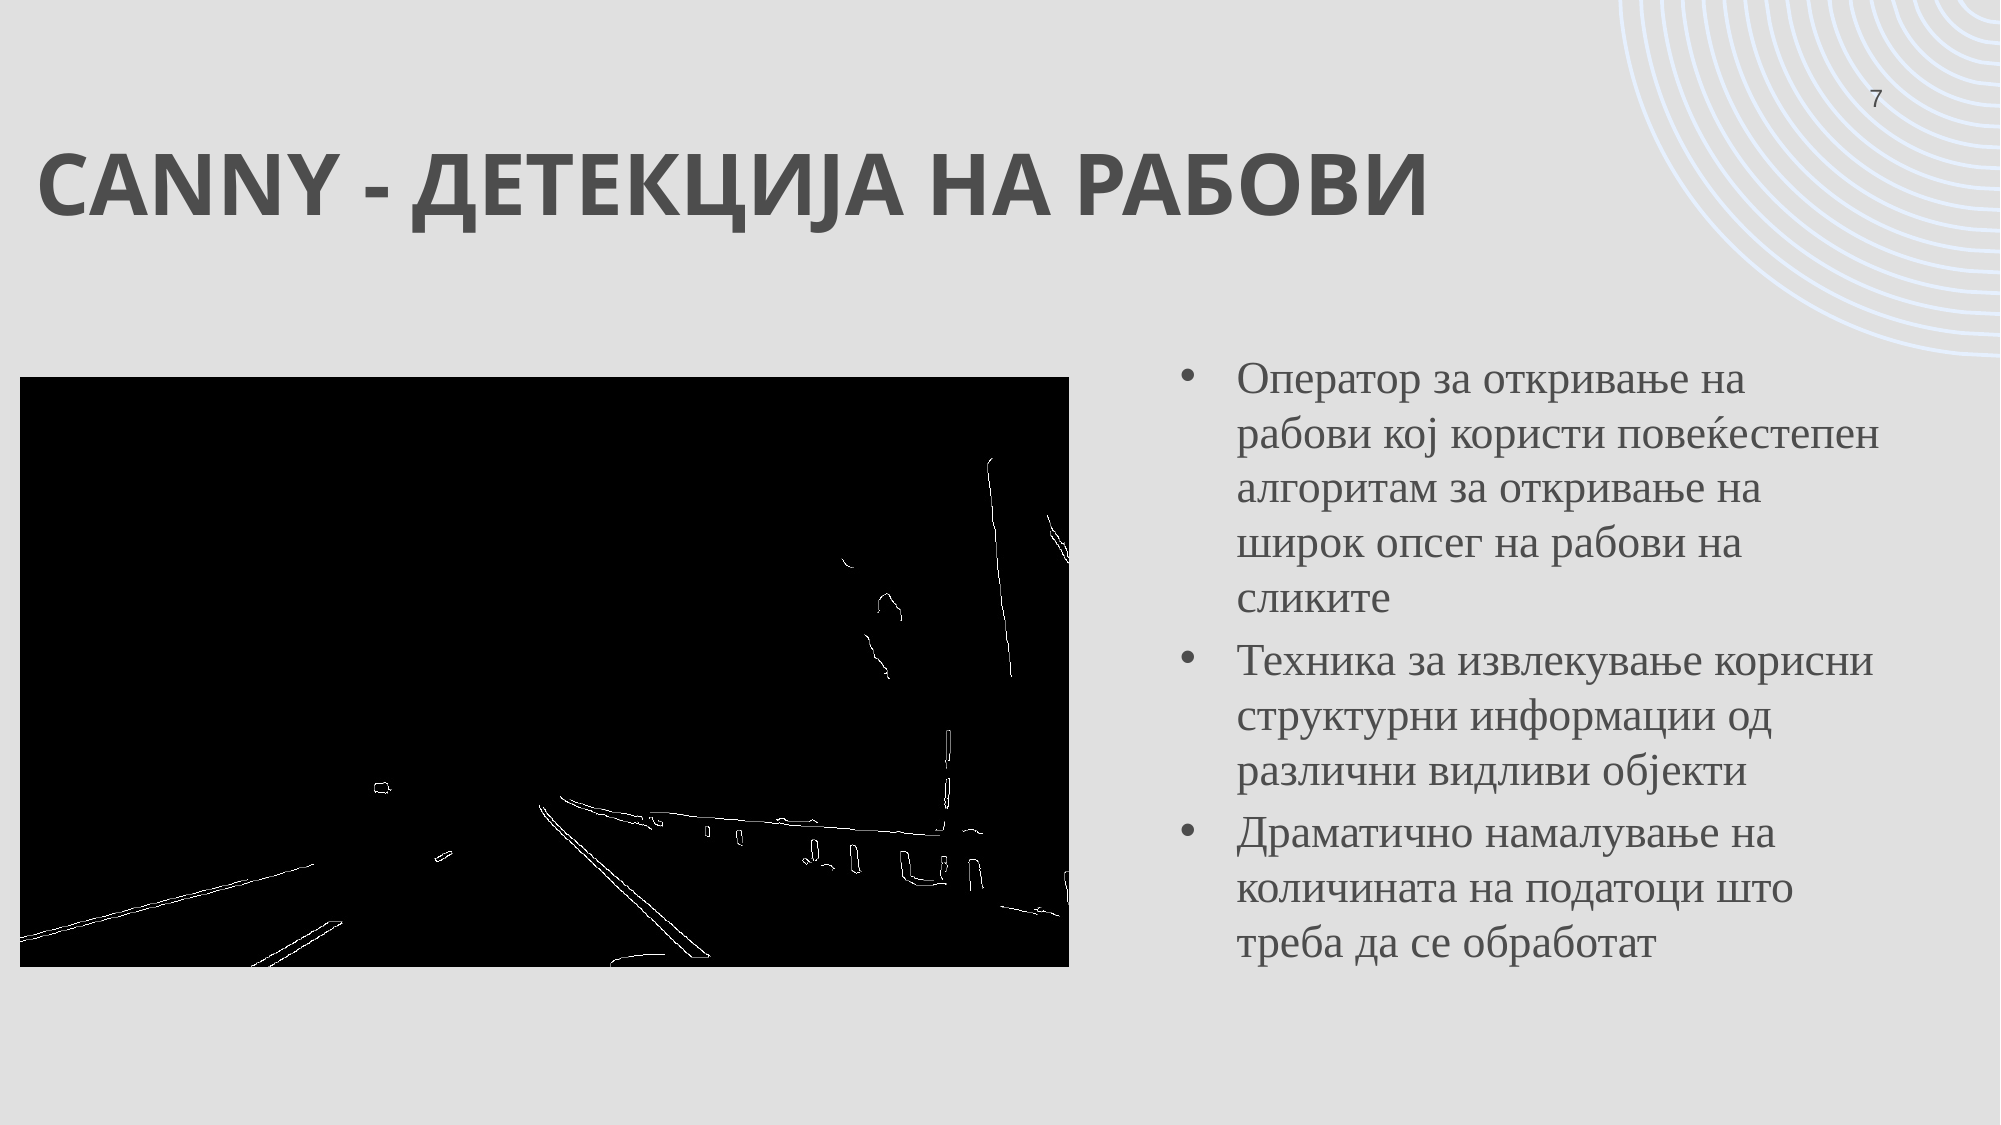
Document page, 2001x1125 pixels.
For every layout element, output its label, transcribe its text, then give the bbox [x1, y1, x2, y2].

list Оператор за откривање на рабови кој користи повеќестепен алгоритам за откривање на широк опсег на рабови на сликите Техника за извлекување корисни структурни информации од различни видливи објекти Драматично намалување на количината на податоци што треба да се обработат [1164, 339, 1906, 1050]
title canny - детекција на рабови [20, 75, 1808, 240]
slide_number 7 [1795, 75, 1958, 120]
picture [20, 377, 1069, 968]
